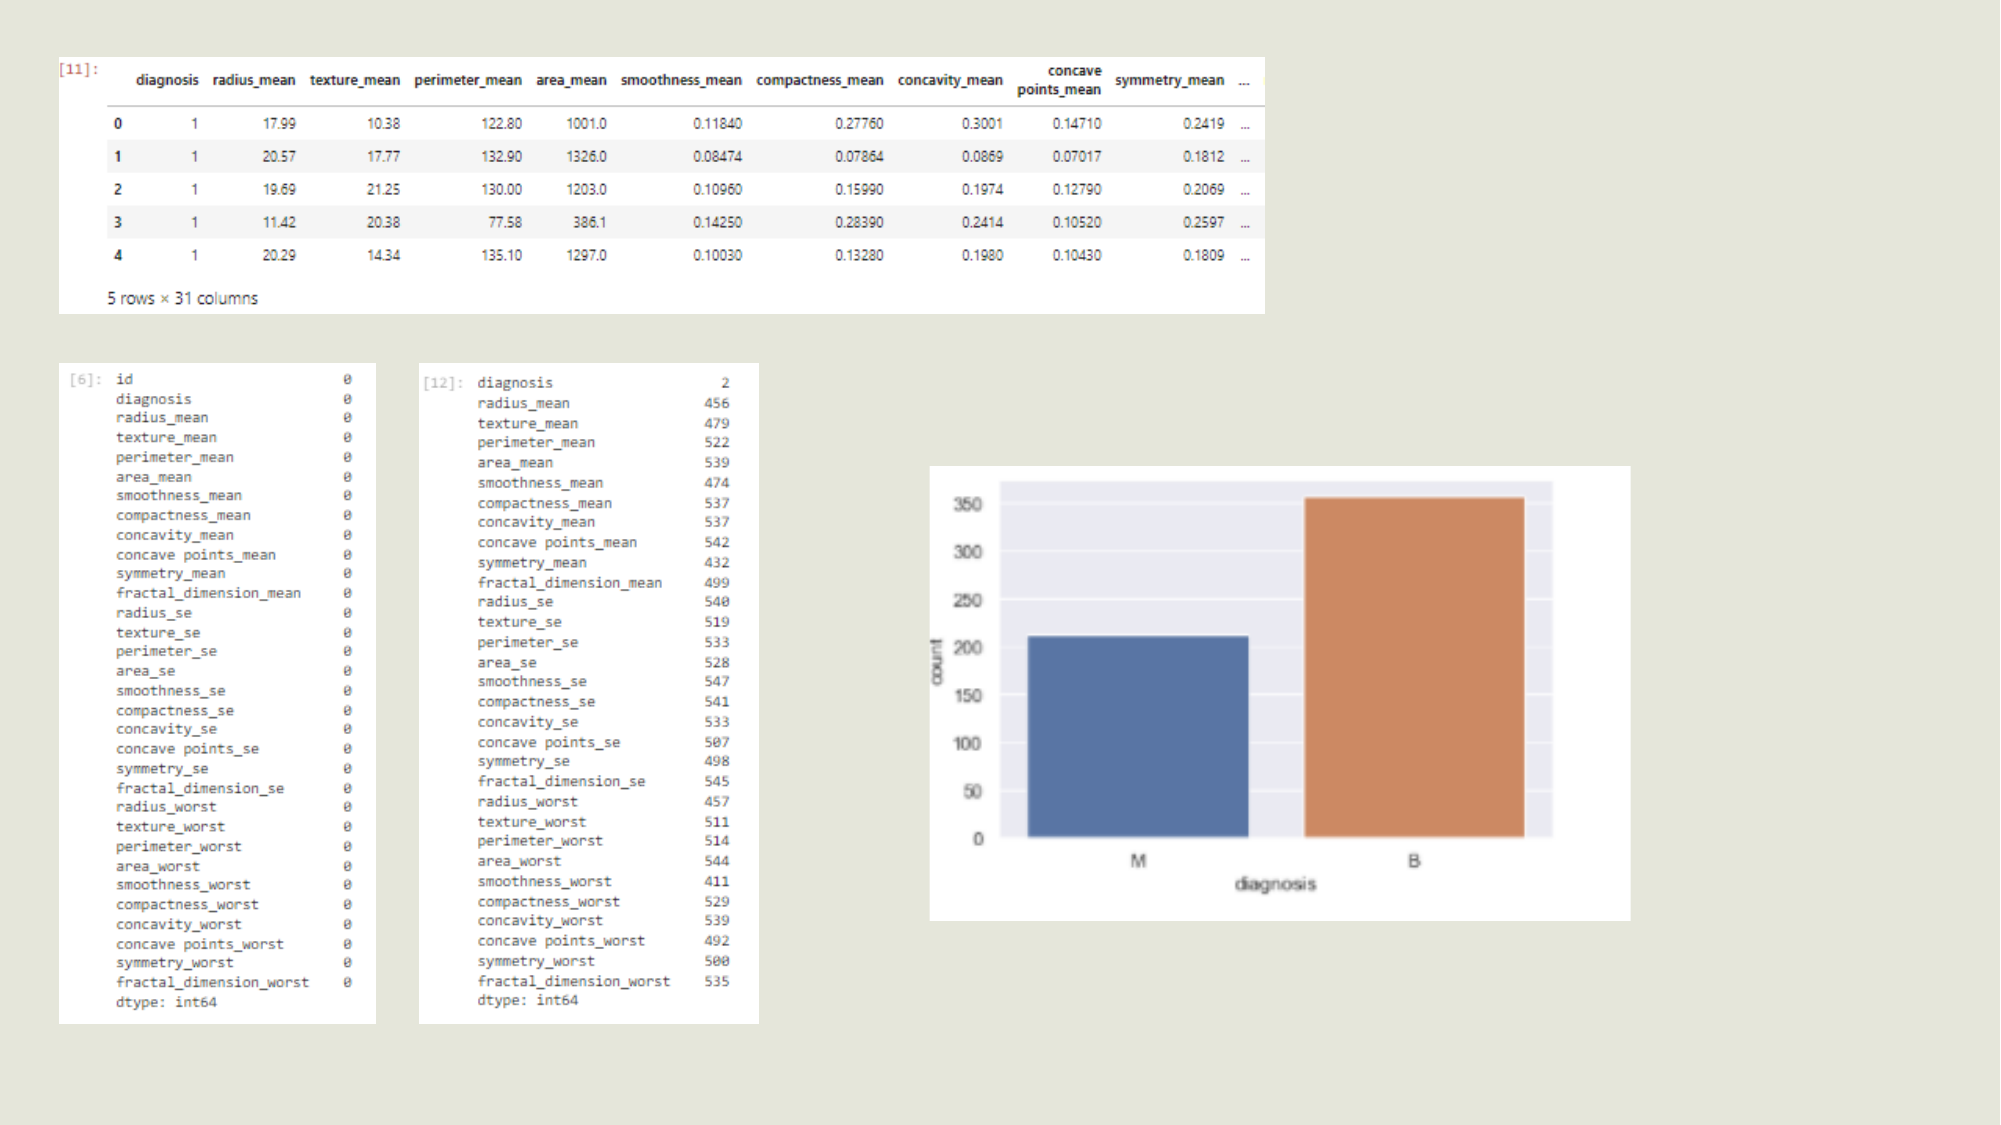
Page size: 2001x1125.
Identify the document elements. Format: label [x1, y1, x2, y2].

picture [59, 57, 1265, 314]
picture [929, 466, 1631, 921]
picture [59, 363, 376, 1024]
picture [419, 363, 759, 1024]
